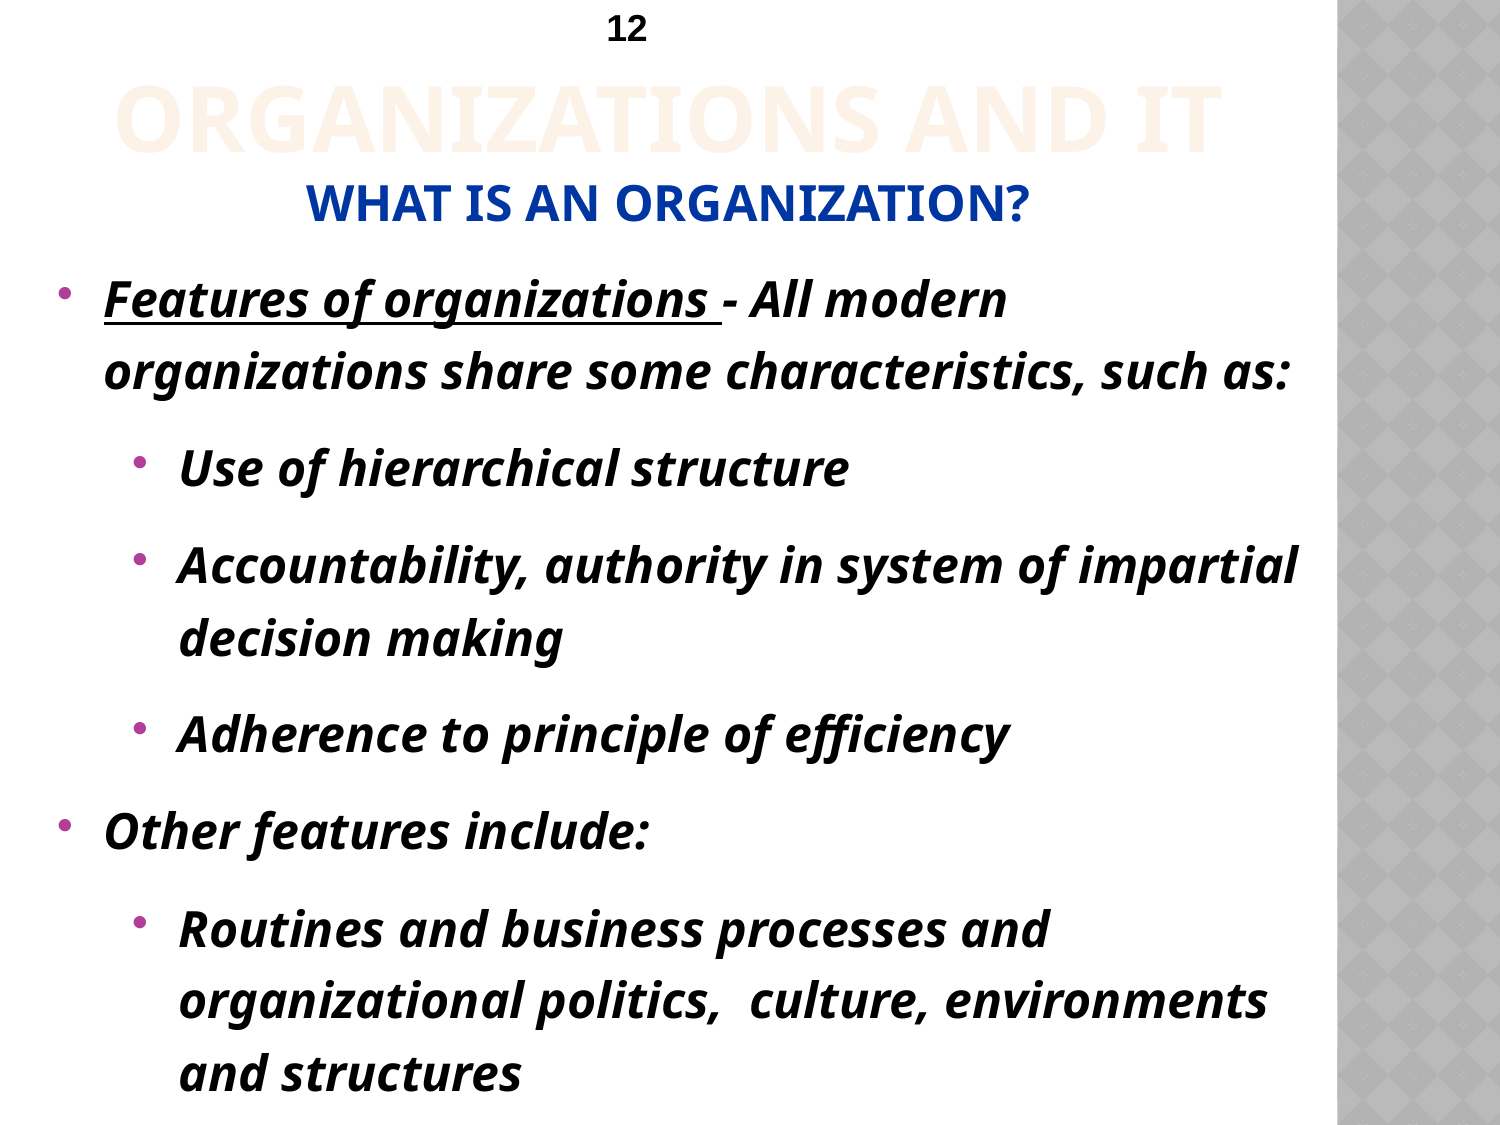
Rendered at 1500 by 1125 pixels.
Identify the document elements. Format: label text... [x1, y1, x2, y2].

text_box Organizations and IT What is an organization? [74, 52, 1263, 240]
text_box Features of organizations - All modern organizations share some characteristics, such as: Use of hierarchical structure Accountability, authority in system of impartial decision making Adherence to principle of efficiency Other features include: Routines and business processes and organizational politics, culture, environments and structures [43, 248, 1345, 1125]
